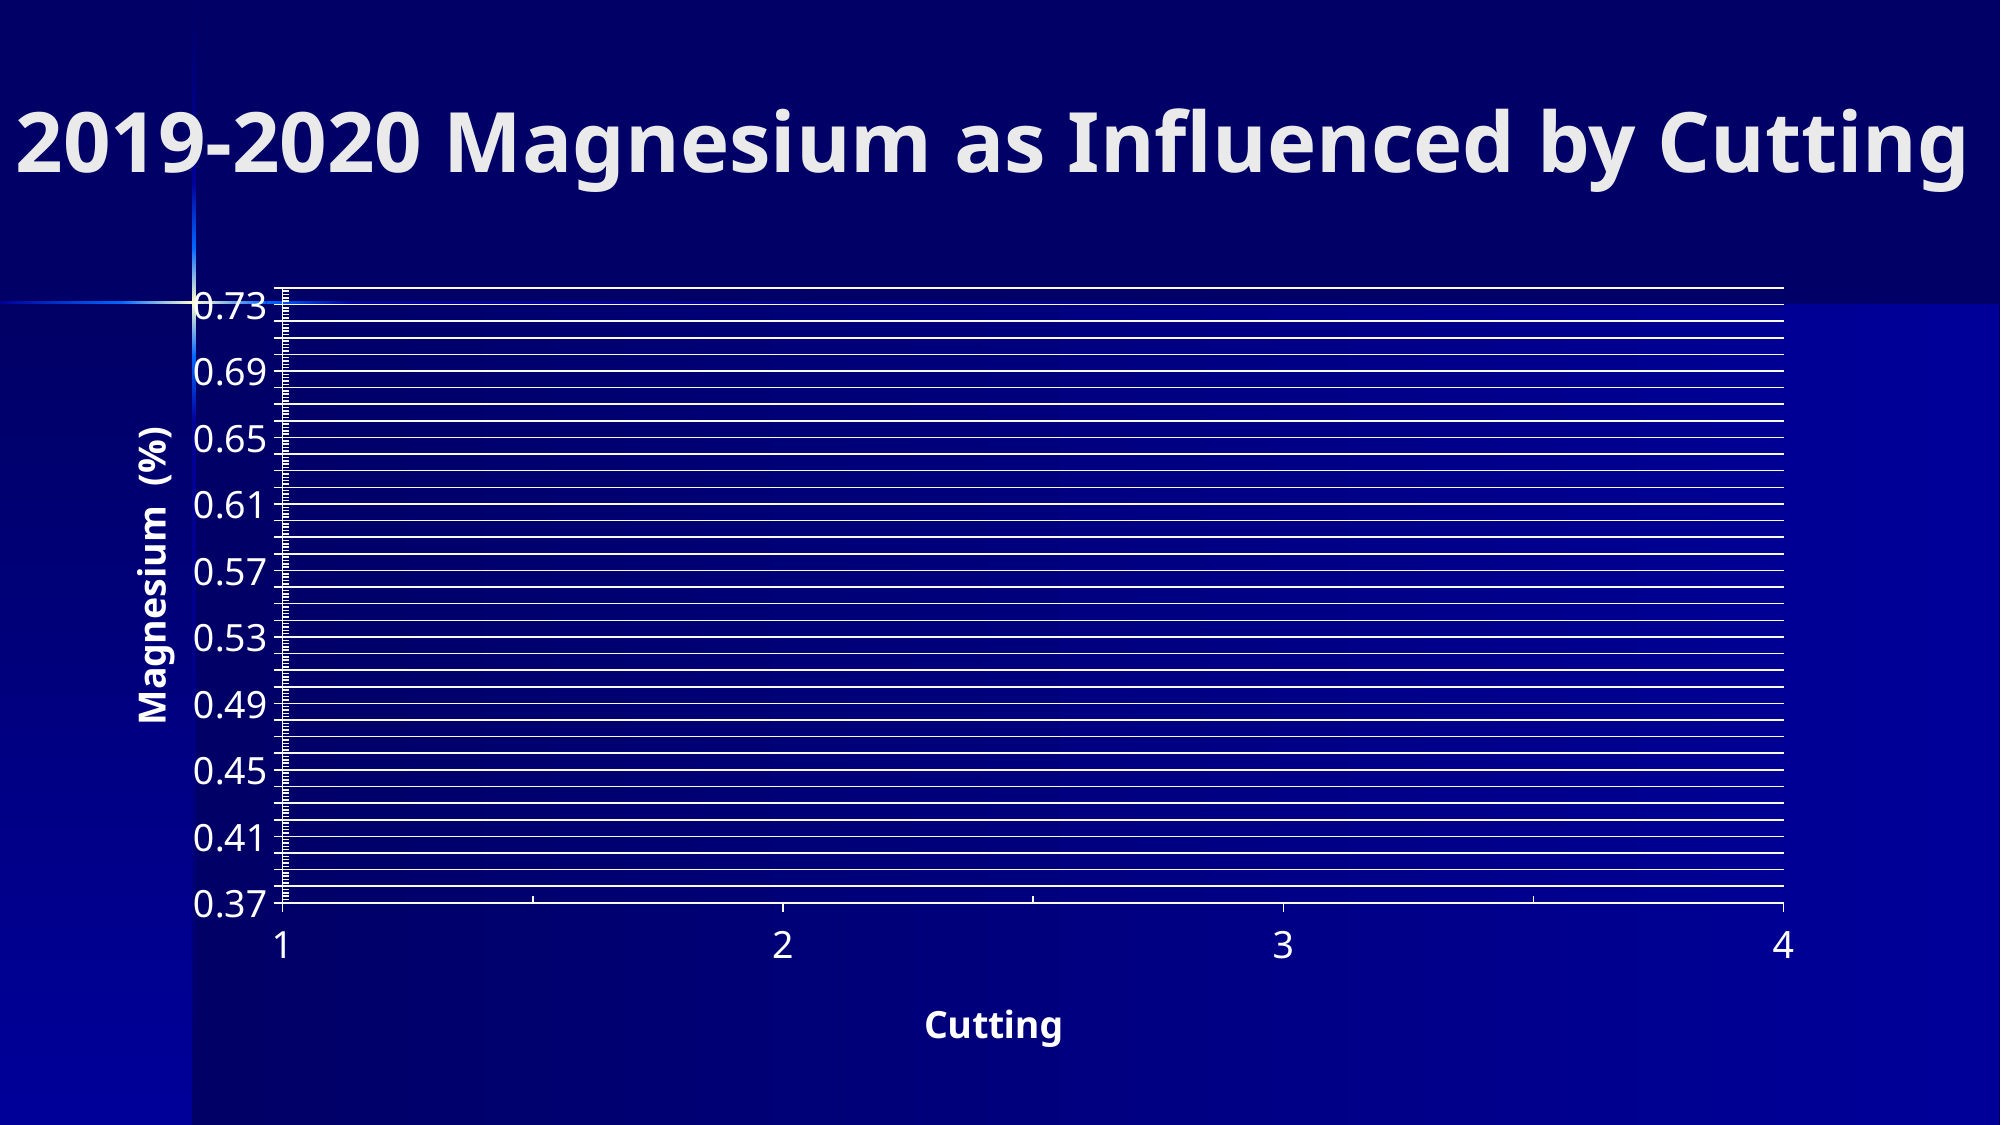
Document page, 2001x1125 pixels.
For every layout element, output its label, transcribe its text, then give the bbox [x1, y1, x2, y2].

title 2019-2020 Magnesium as Influenced by Cutting [0, 76, 1989, 312]
chart [60, 253, 1989, 1100]
